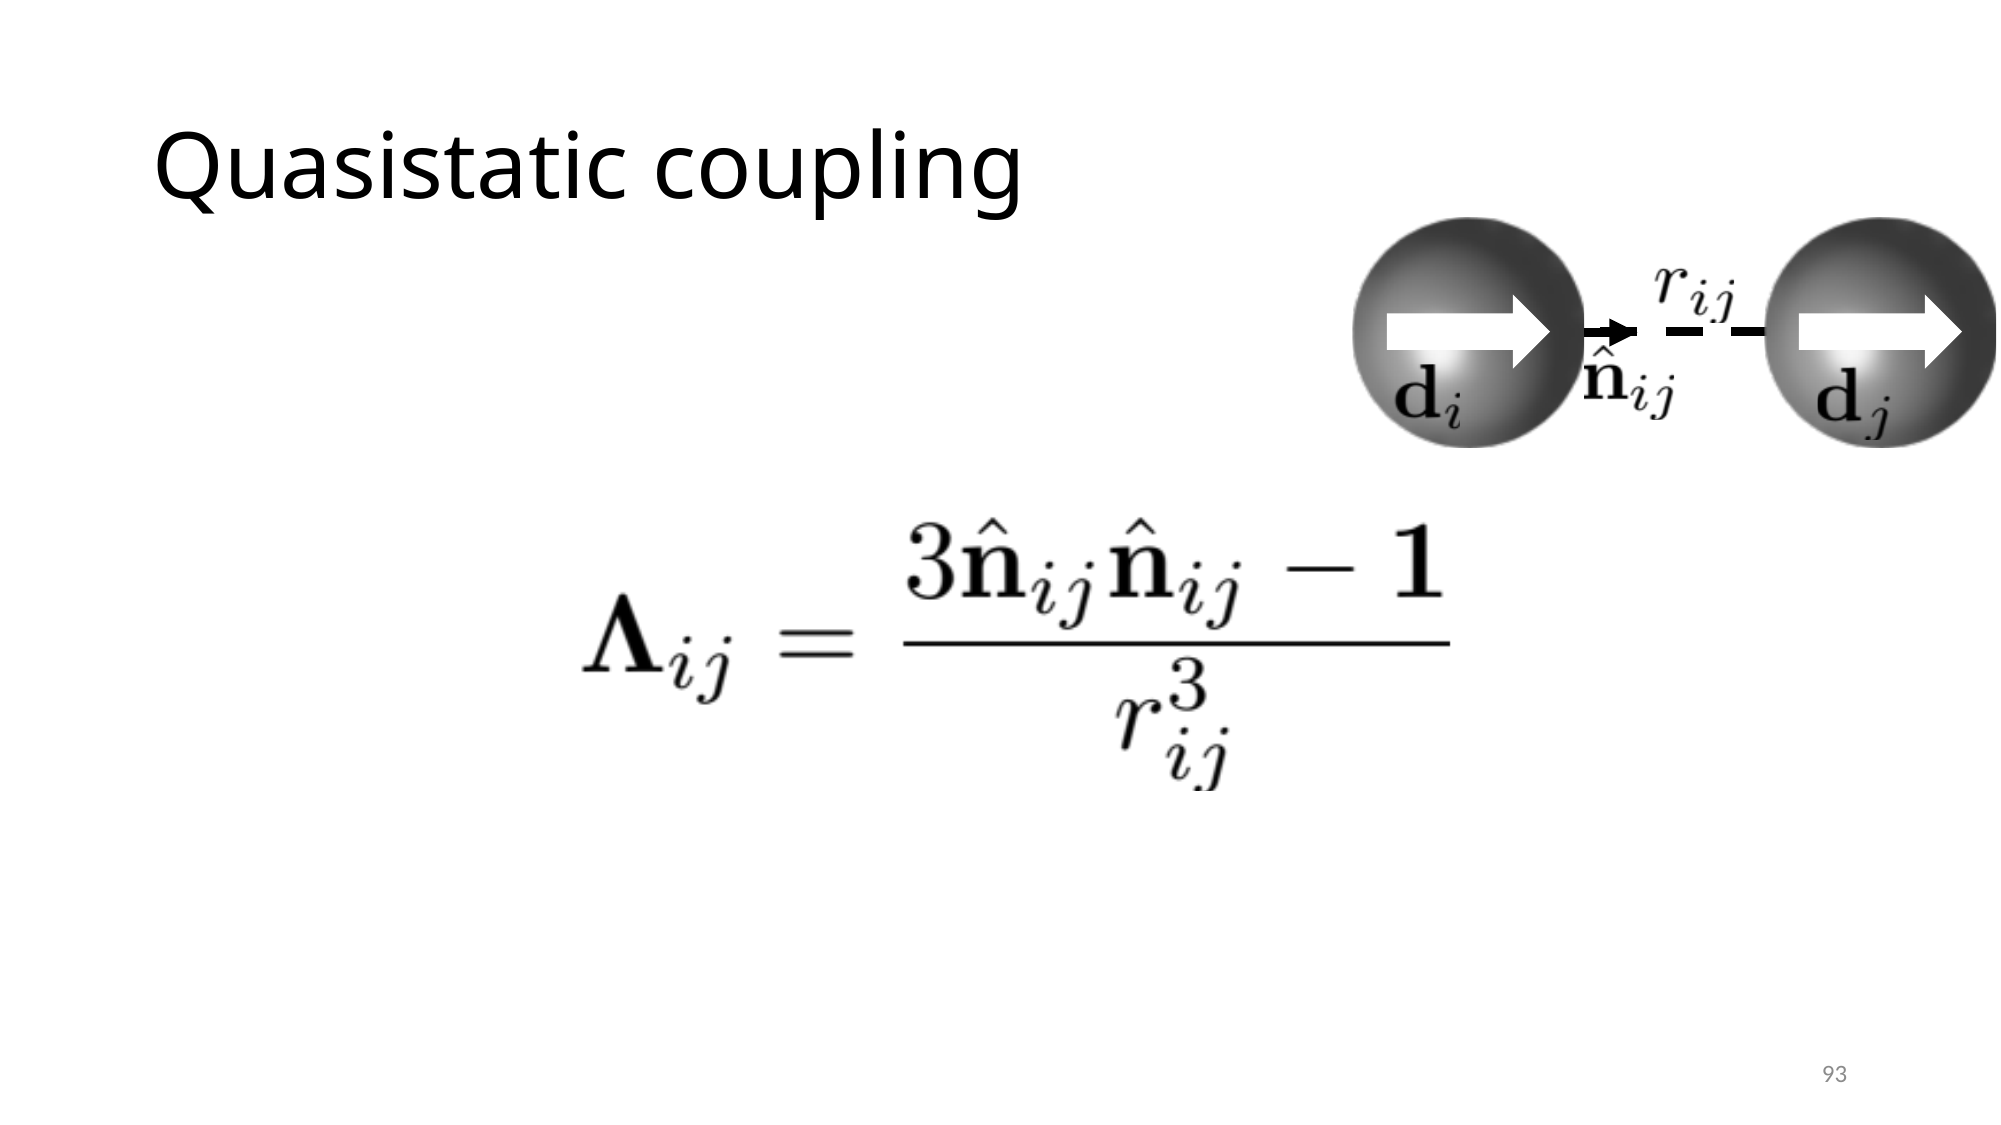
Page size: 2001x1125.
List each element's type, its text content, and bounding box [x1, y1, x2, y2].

picture [1764, 217, 1997, 448]
picture [1644, 251, 1737, 326]
title Quasistatic coupling [137, 59, 1863, 278]
picture [579, 516, 1451, 791]
slide_number 92 [1412, 1042, 1863, 1103]
picture [1352, 217, 1676, 448]
